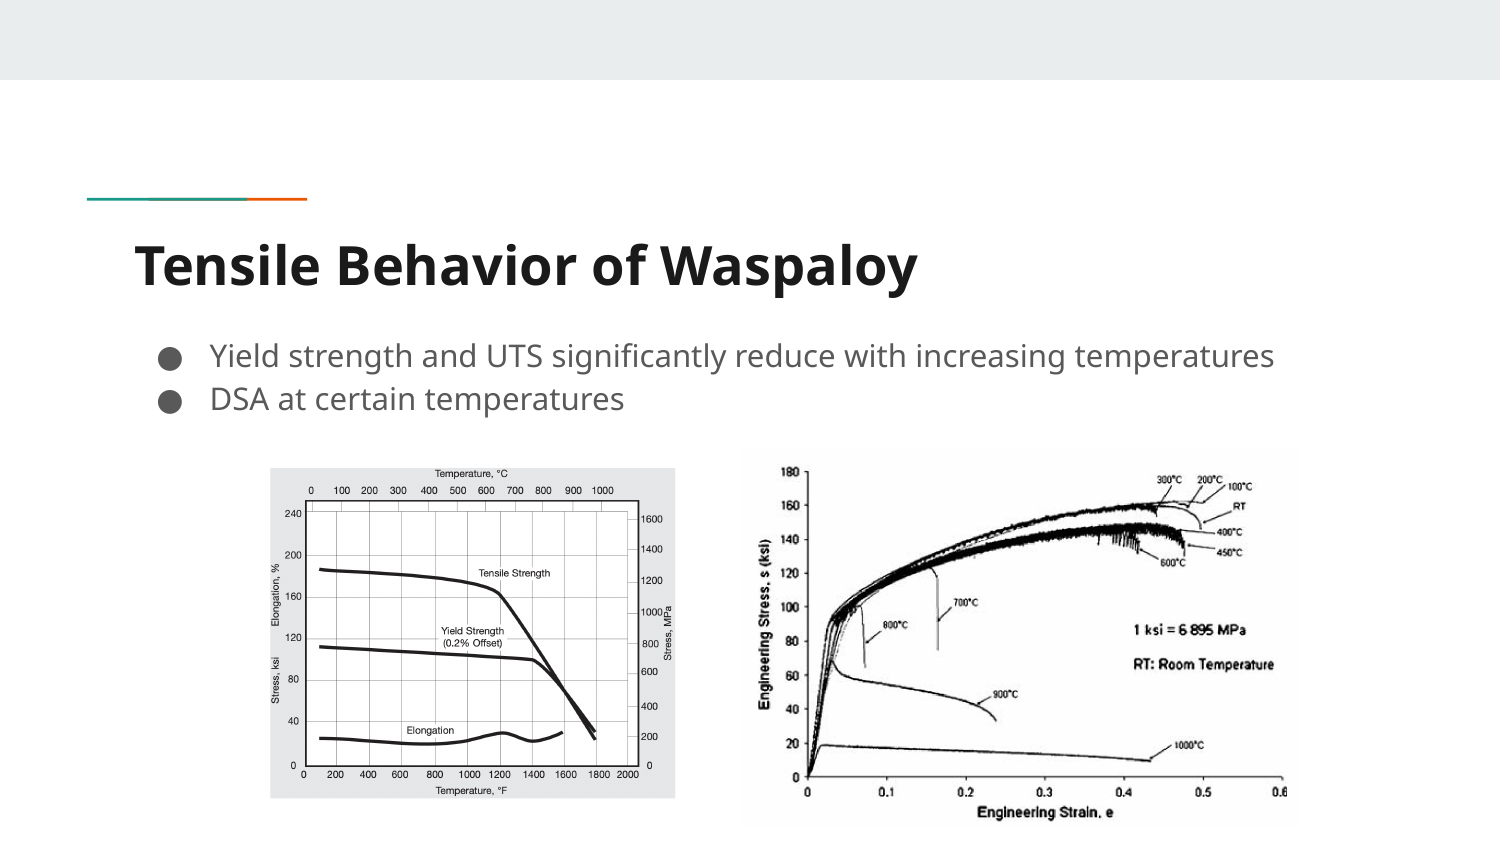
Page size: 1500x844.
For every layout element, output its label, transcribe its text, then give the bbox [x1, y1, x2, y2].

picture [268, 467, 678, 801]
picture [741, 446, 1298, 826]
list Yield strength and UTS significantly reduce with increasing temperatures DSA at certain temperatures [119, 316, 1381, 481]
title Tensile Behavior of Waspaloy [119, 216, 1381, 305]
